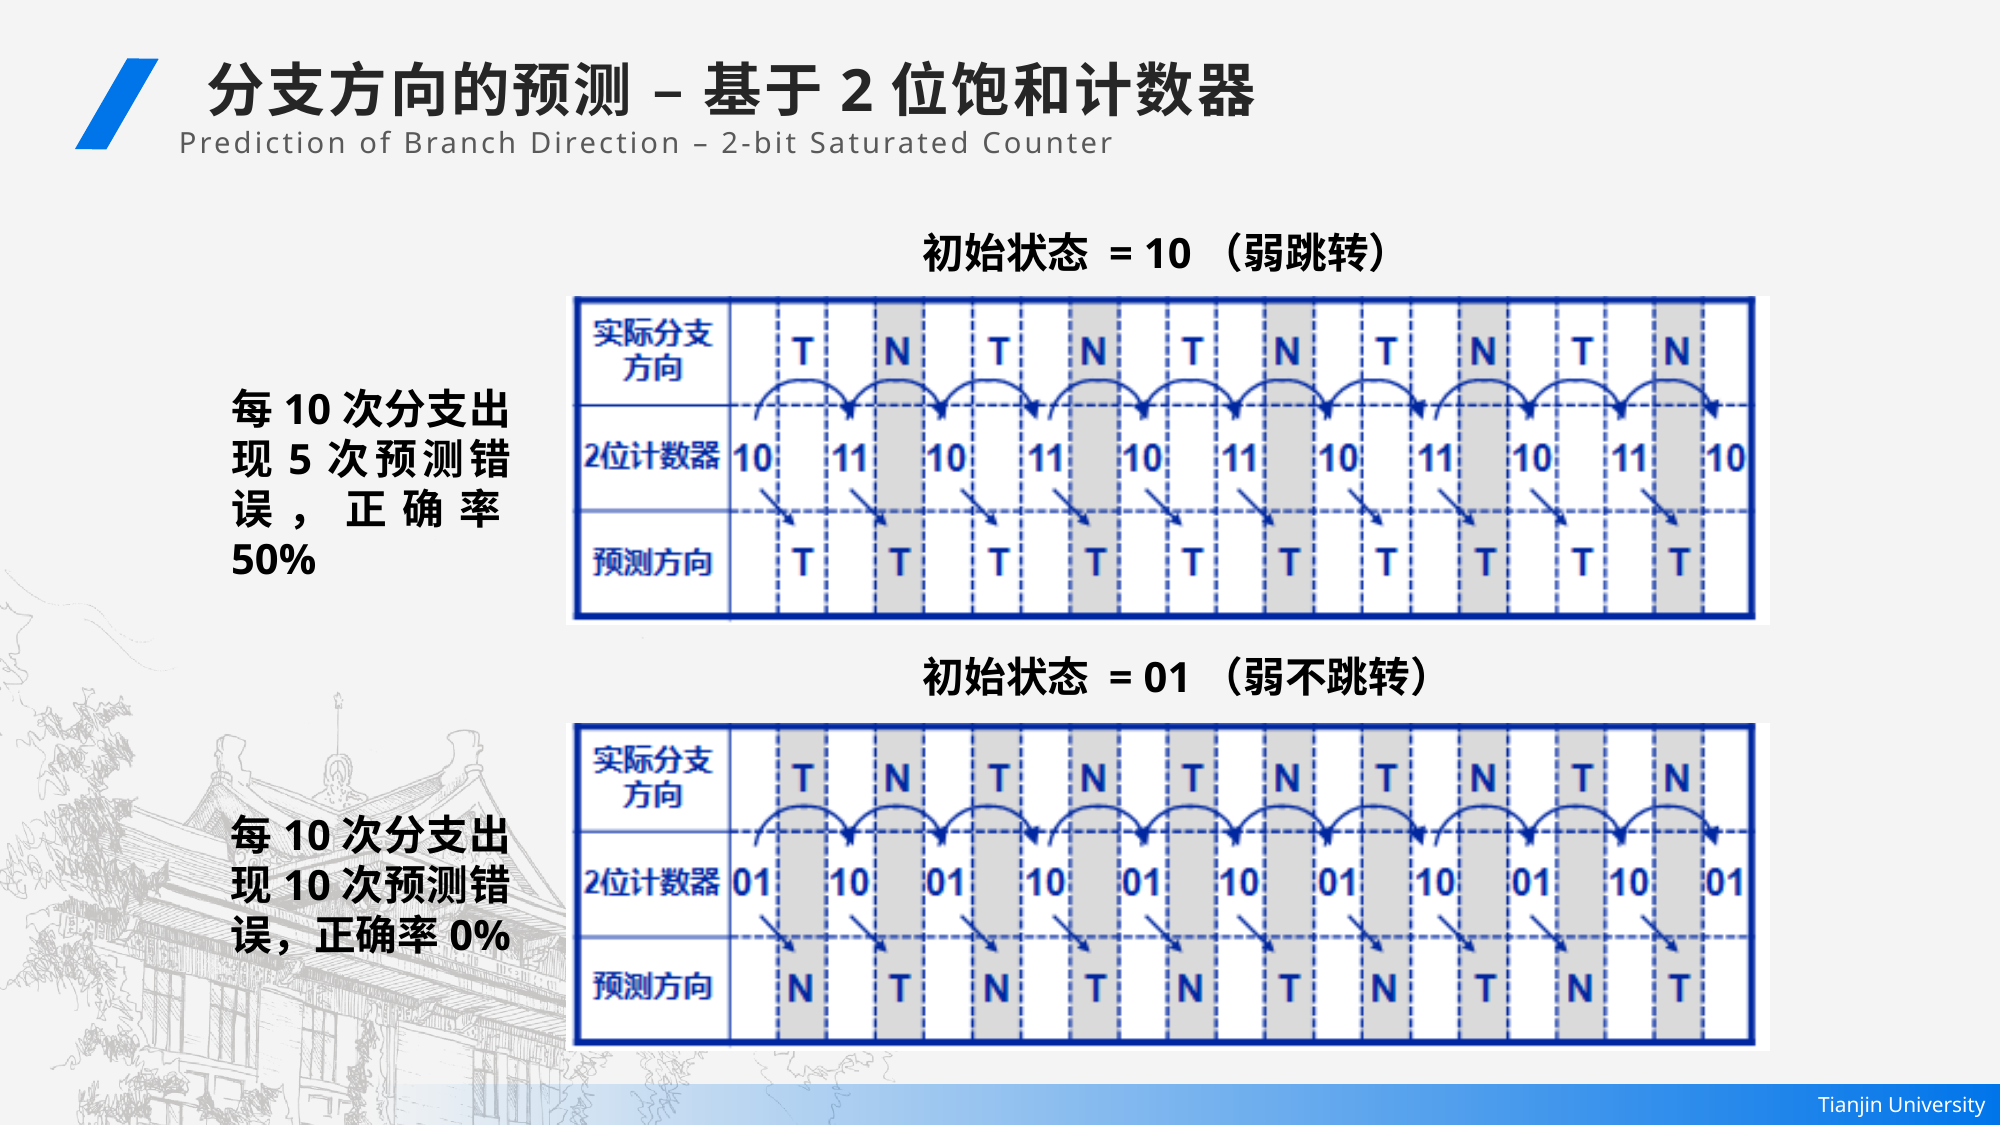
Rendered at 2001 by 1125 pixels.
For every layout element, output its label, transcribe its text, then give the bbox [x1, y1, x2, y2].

text_box [74, 109, 98, 150]
text_box 初始状态 = 01（弱不跳转） [907, 643, 1468, 709]
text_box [98, 45, 1266, 168]
text_box 初始状态 = 10（弱跳转） [907, 219, 1426, 285]
text_box 每10次分支出现5次预测错误，正确率50% [216, 375, 526, 591]
picture [566, 723, 1770, 1051]
text_box 每10次分支出现10次预测错误，正确率0% [215, 801, 526, 1017]
picture [566, 296, 1770, 625]
